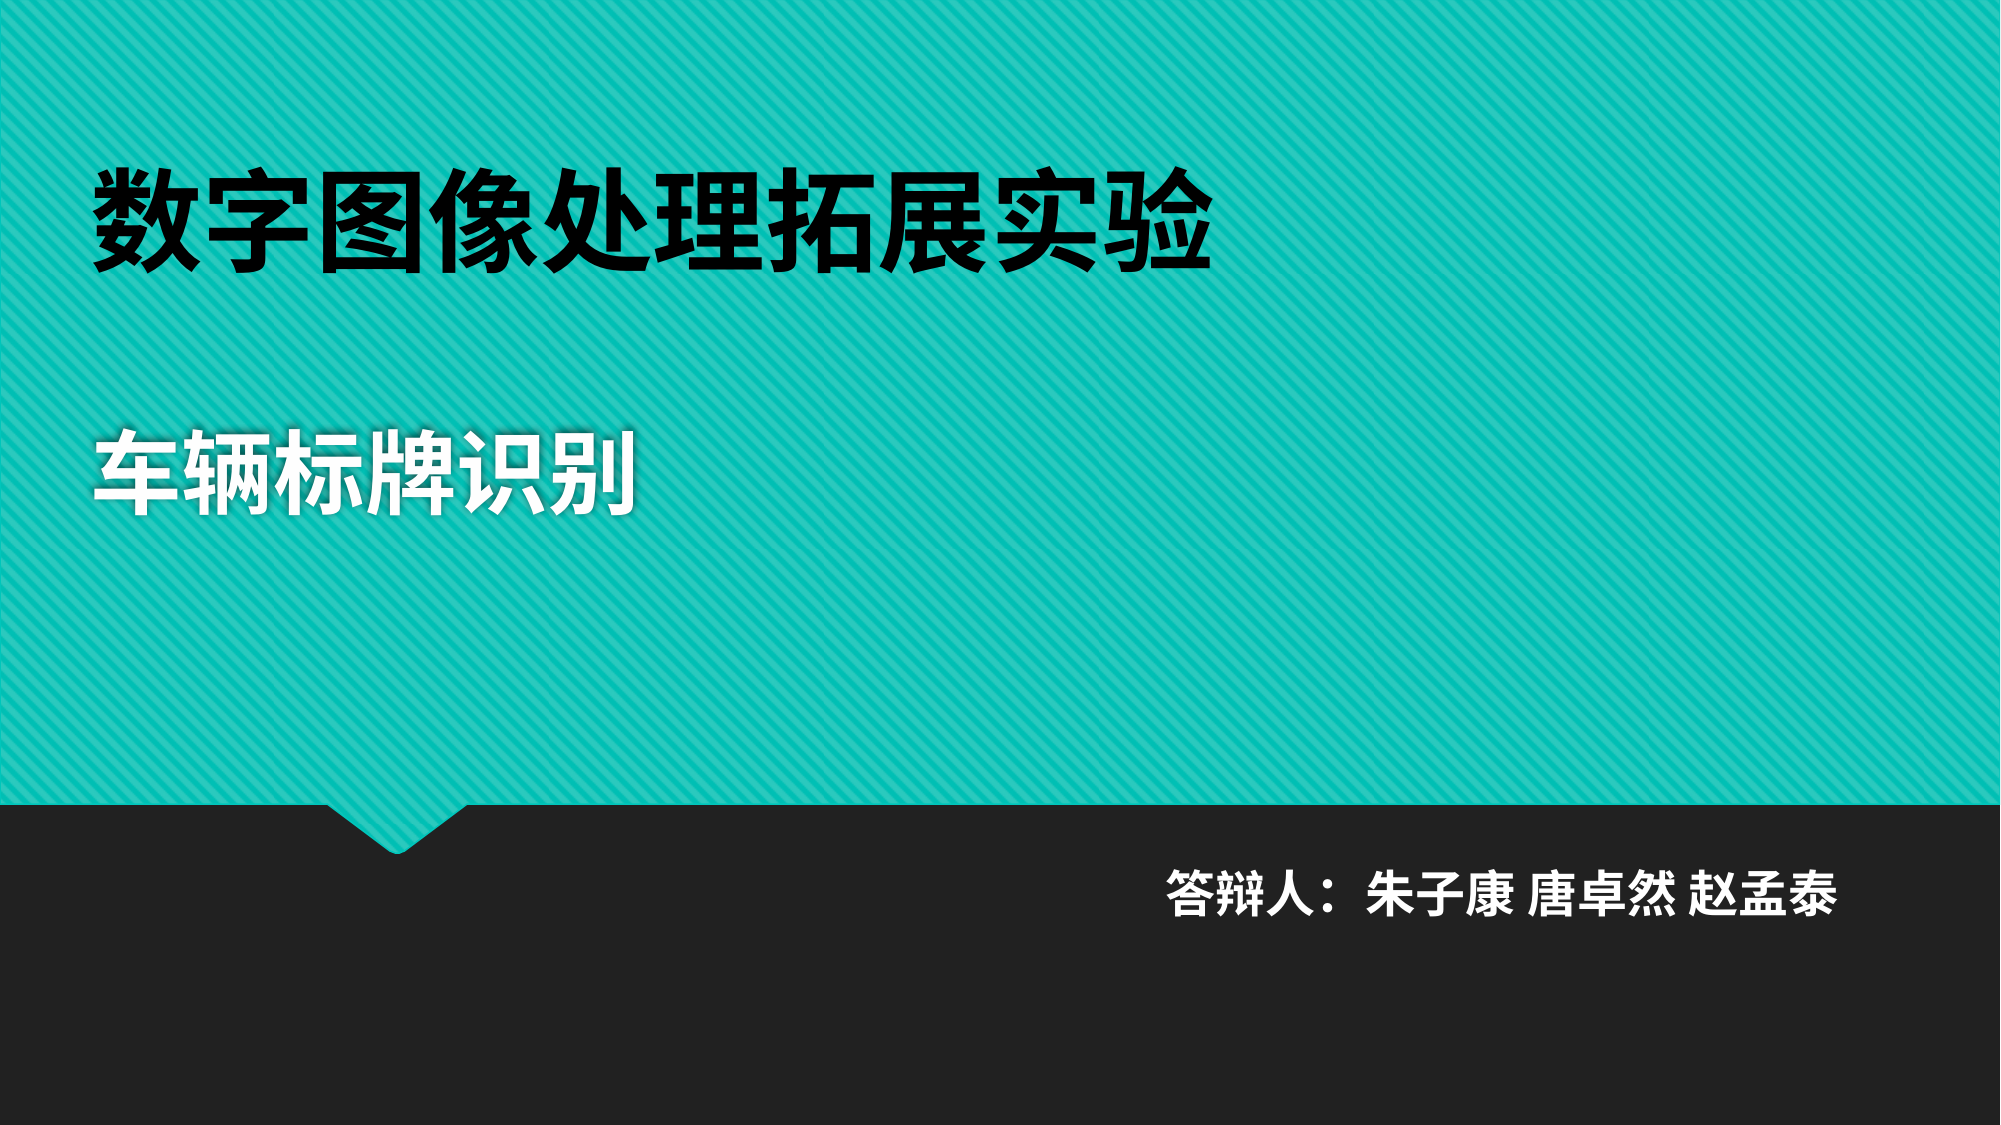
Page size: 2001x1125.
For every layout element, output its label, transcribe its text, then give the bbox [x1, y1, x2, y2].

text_box 数字图像处理拓展实验 [74, 53, 1318, 294]
title 车辆标牌识别 [75, 294, 1318, 534]
text_box 答辩人：朱子康 唐卓然 赵孟泰 [1150, 855, 1929, 931]
